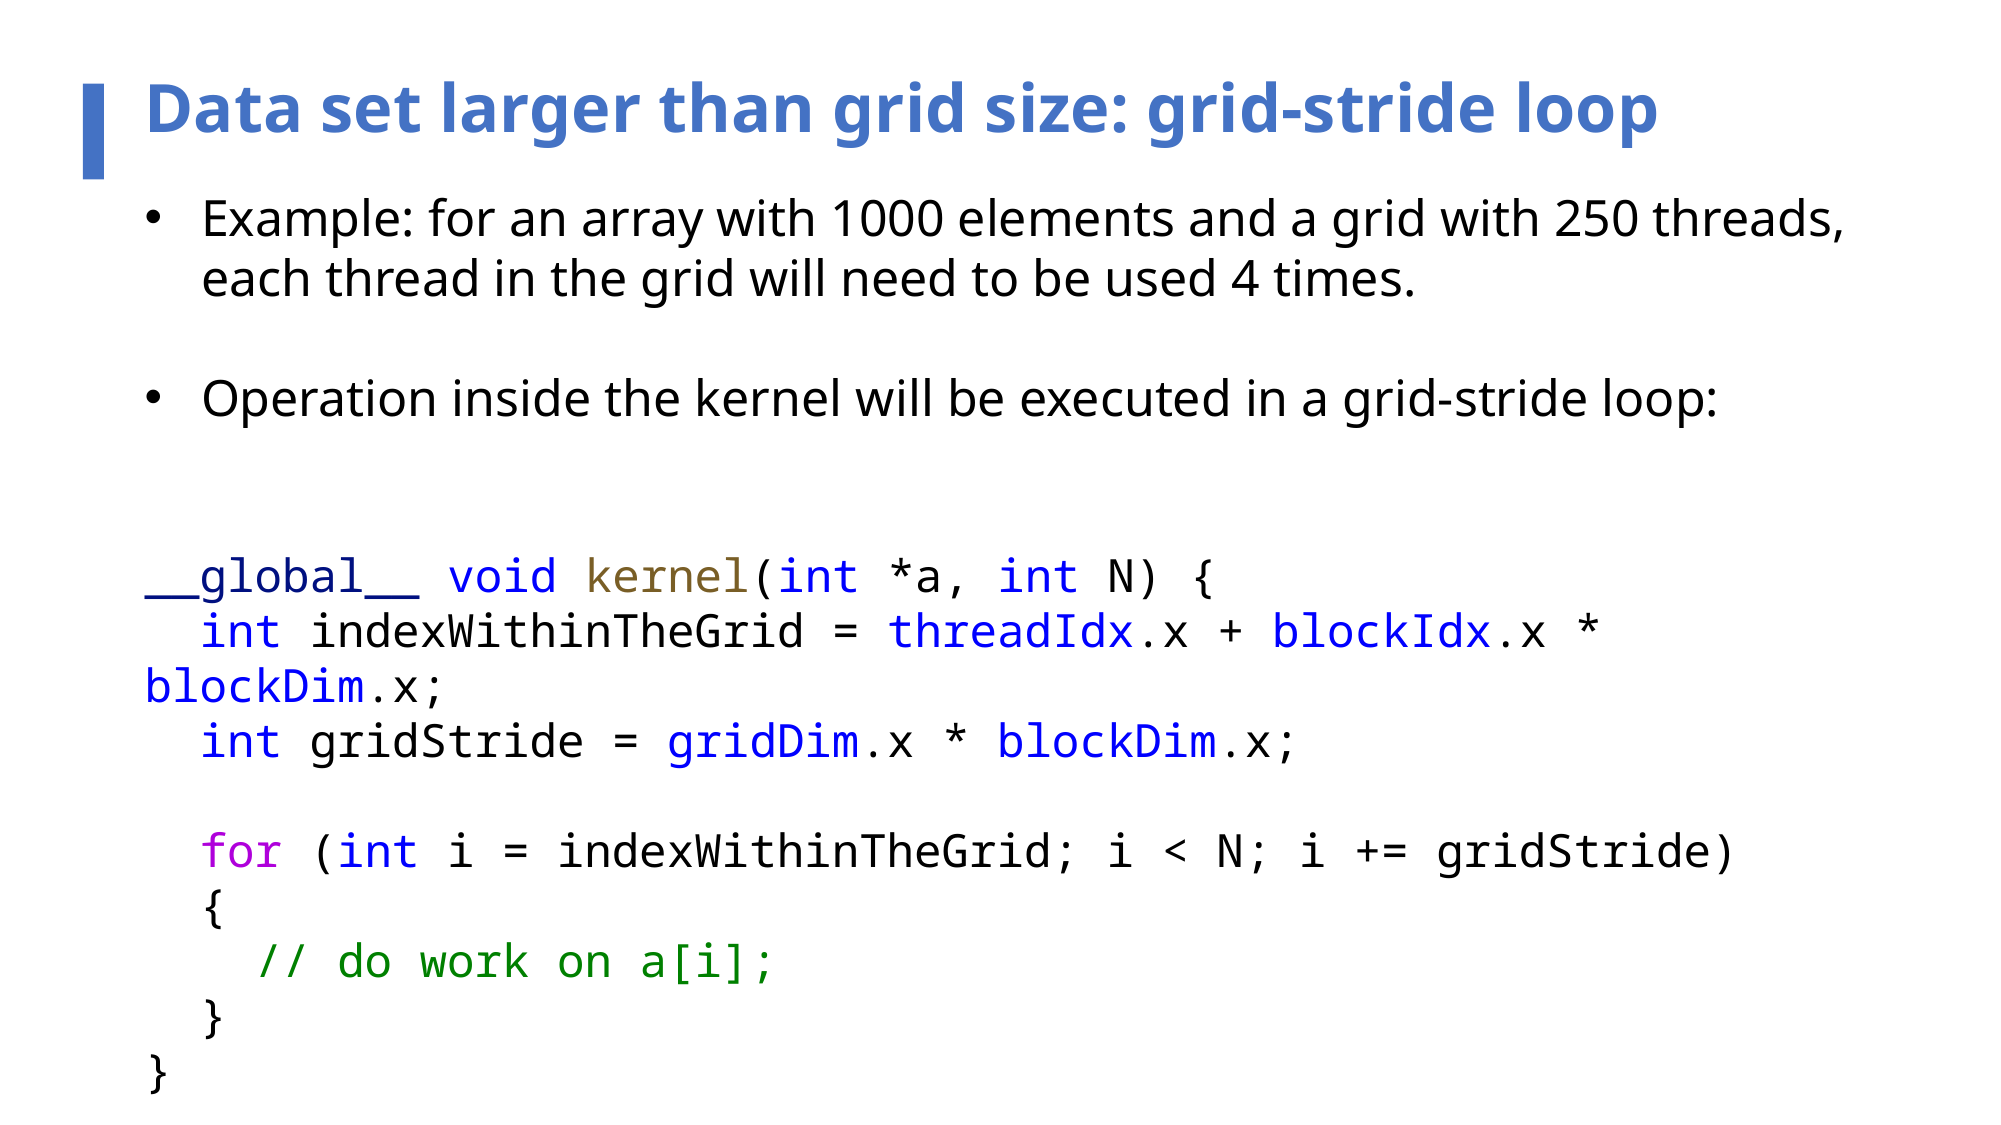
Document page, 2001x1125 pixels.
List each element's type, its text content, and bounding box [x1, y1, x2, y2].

text_box Data set larger than grid size: grid-stride loop [129, 58, 1686, 154]
text_box Example: for an array with 1000 elements and a grid with 250 threads, each thread in the grid will need to be used 4 times. Operation inside the kernel will be executed in a grid-stride loop: __global__ void kernel(int *a, int N) { int indexWithinTheGrid = threadIdx.x + blockIdx.x * blockDim.x; int gridStride = gridDim.x * blockDim.x; for (int i = indexWithinTheGrid; i < N; i += gridStride) { // do work on a[i]; } } [129, 179, 1917, 1104]
text_box [82, 82, 105, 180]
